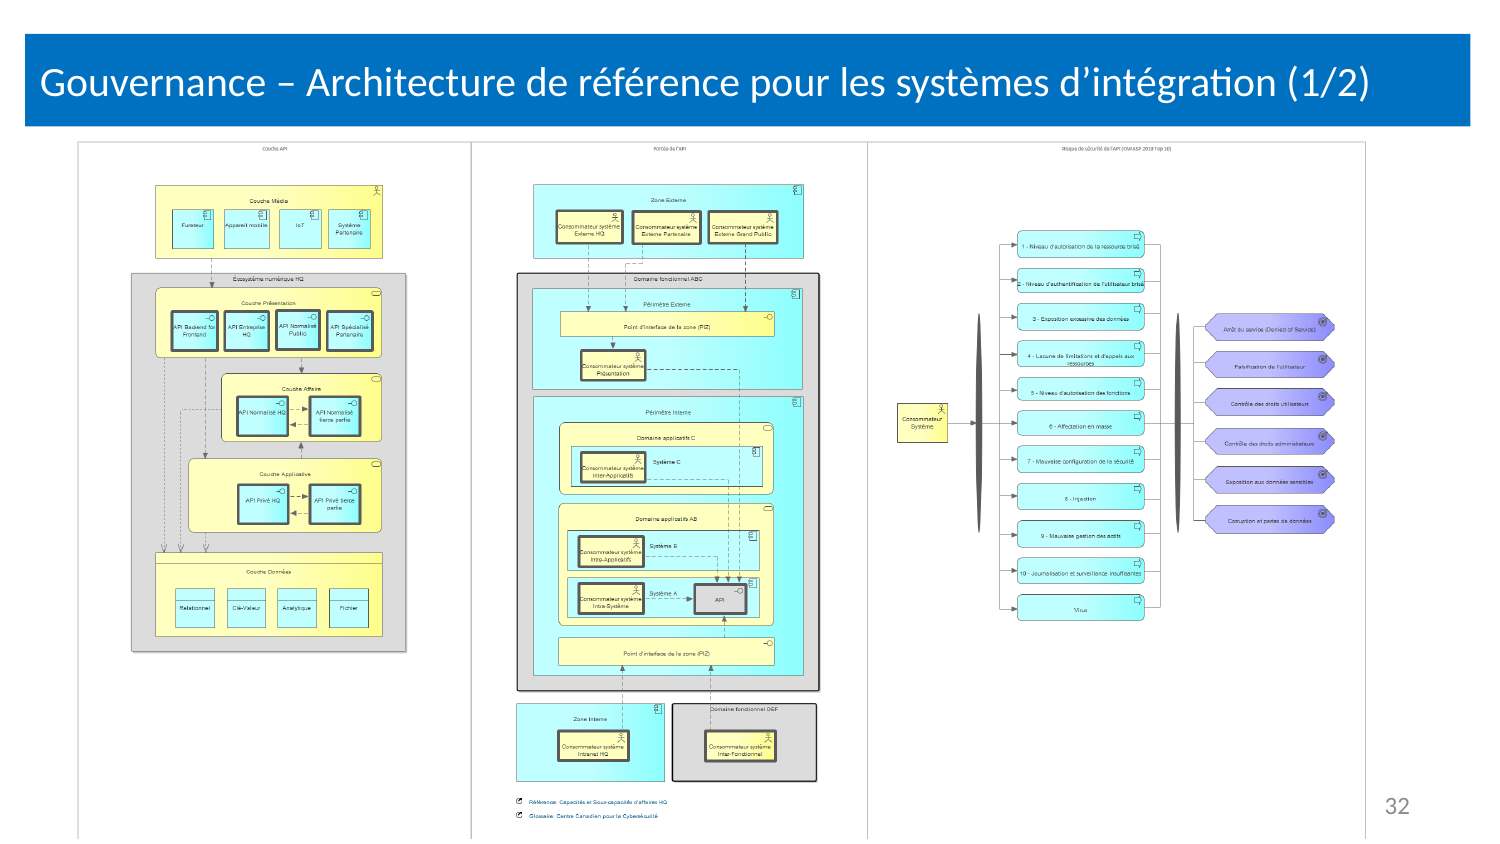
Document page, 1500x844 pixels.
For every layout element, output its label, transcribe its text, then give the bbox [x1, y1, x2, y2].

picture [74, 138, 1368, 840]
slide_number 32 [1371, 782, 1425, 828]
title Gouvernance – Architecture de référence pour les systèmes d’intégration (1/2) [25, 33, 1471, 127]
